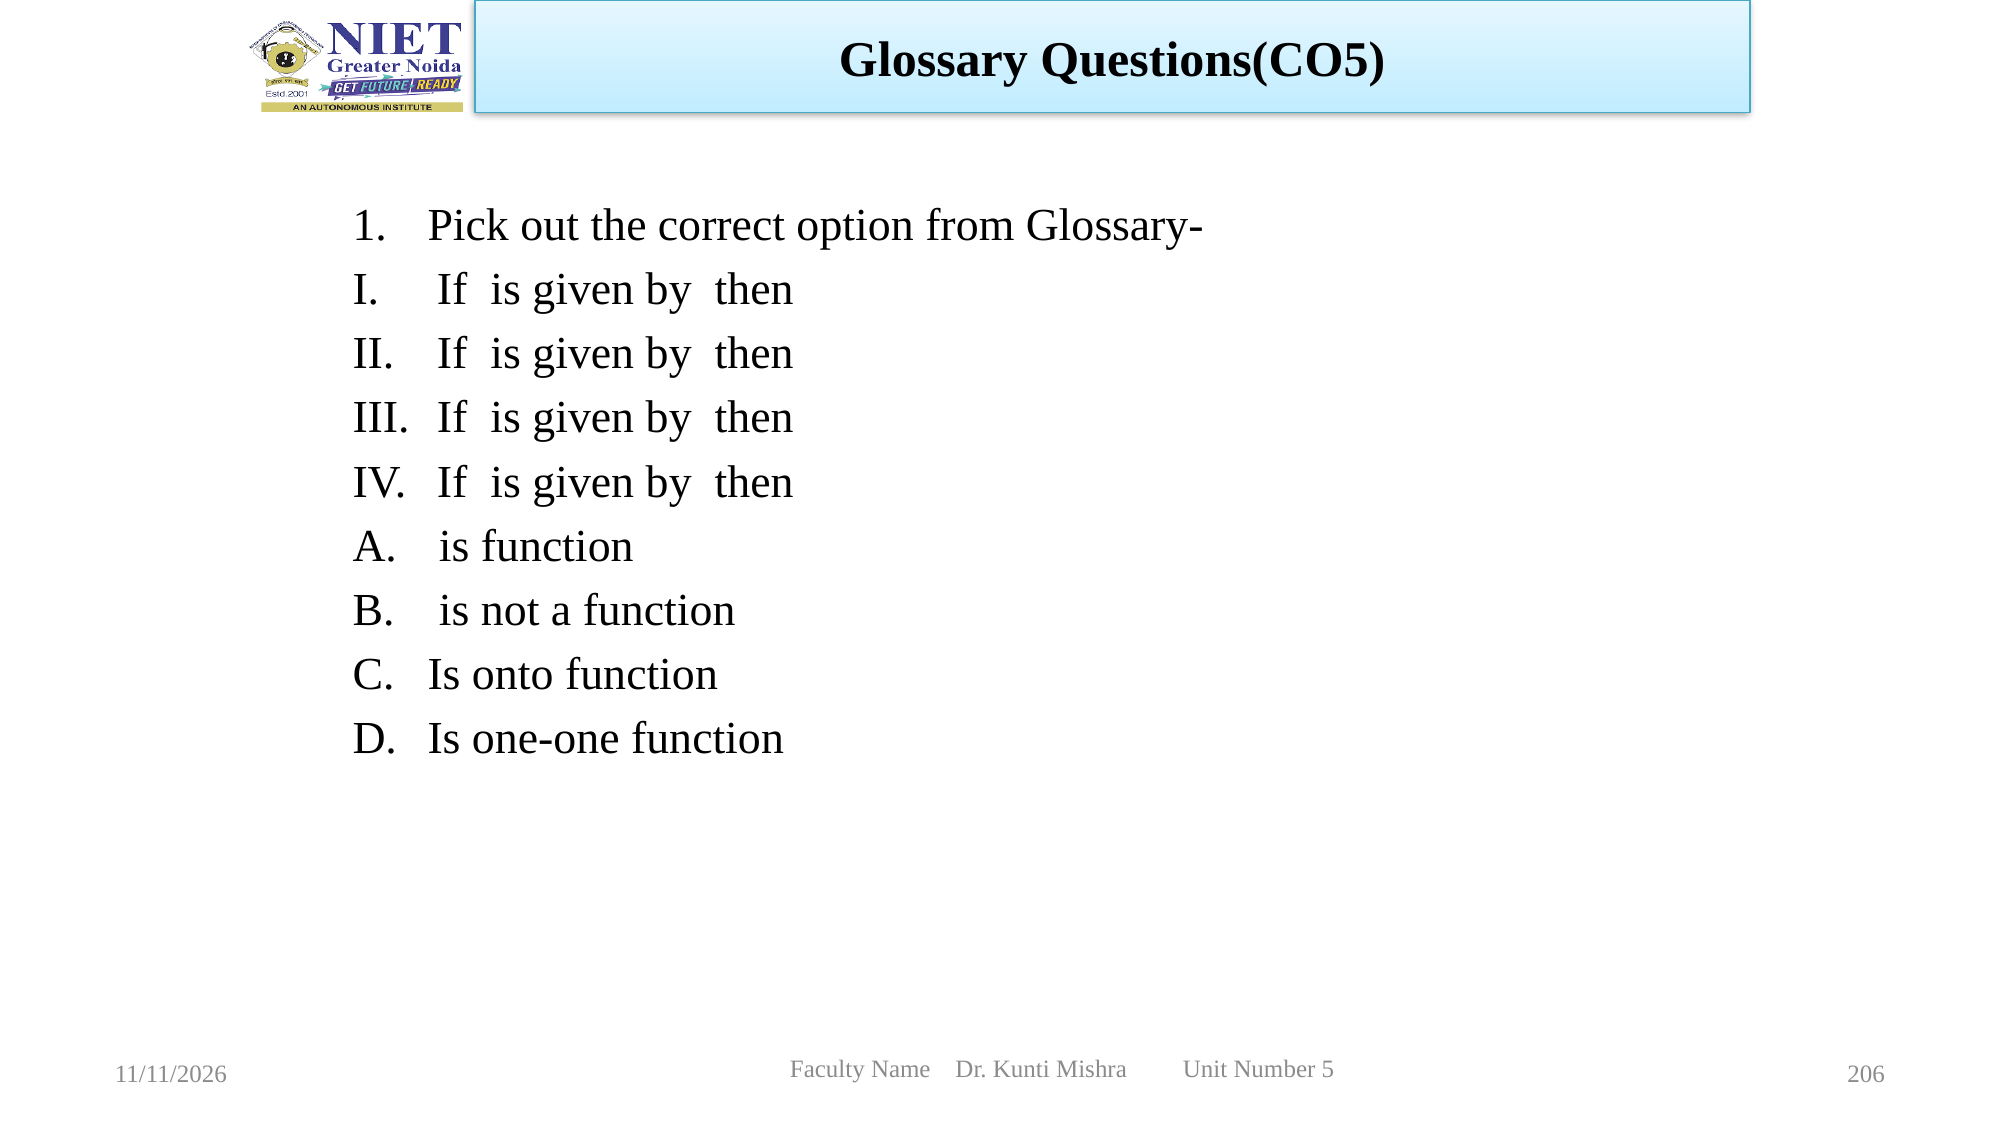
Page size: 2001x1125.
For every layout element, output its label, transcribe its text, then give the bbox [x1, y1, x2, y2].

slide_number 206 [1433, 1042, 1900, 1103]
footer Faculty Name Dr. Kunti Mishra Unit Number 5 [662, 1037, 1463, 1098]
text_box Glossary Questions(CO5) [474, 0, 1751, 113]
picture [249, 21, 463, 112]
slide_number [99, 1042, 567, 1103]
